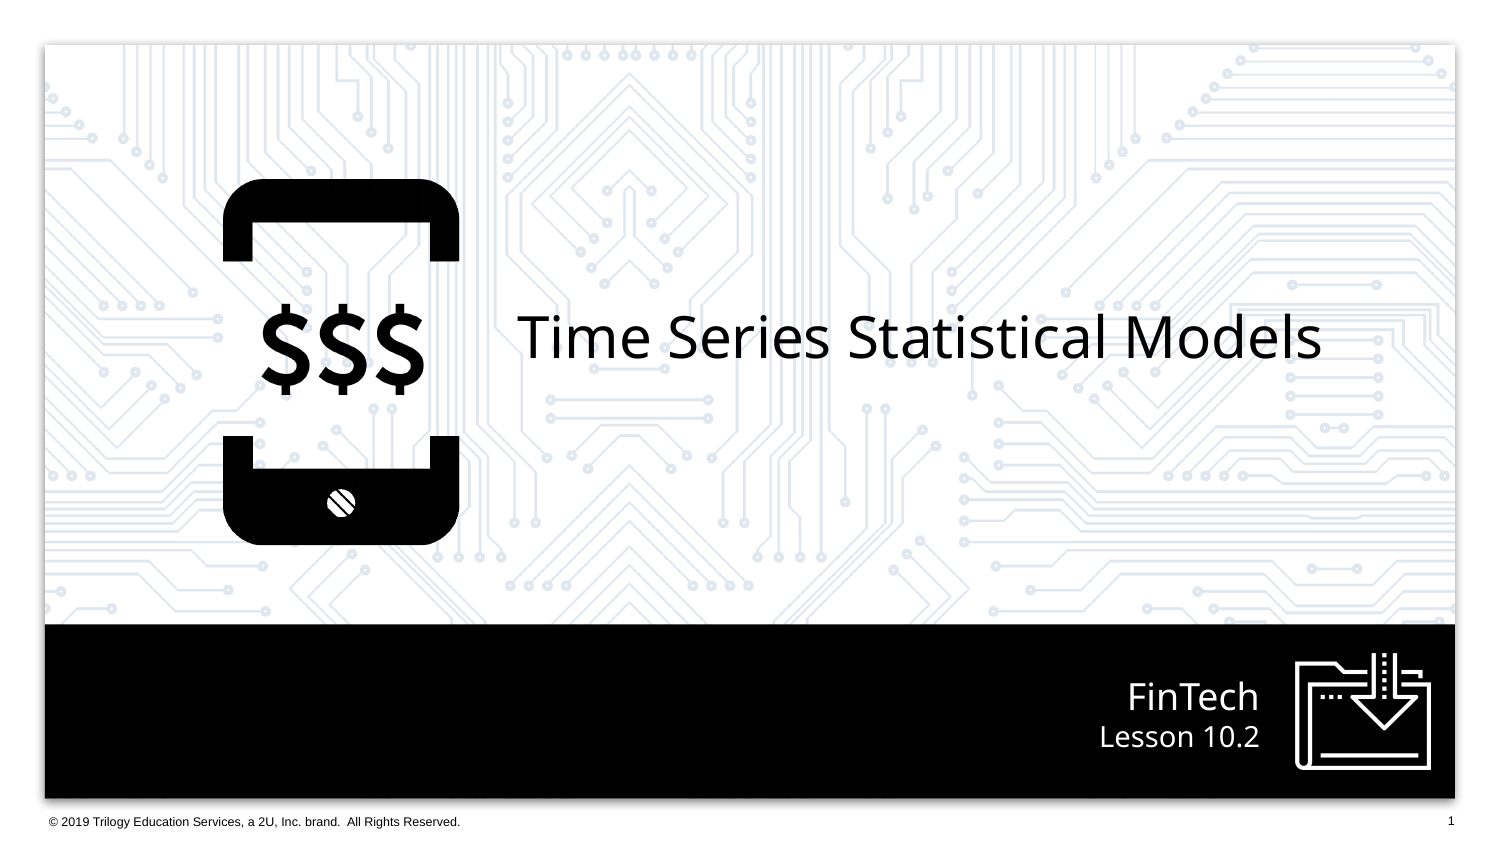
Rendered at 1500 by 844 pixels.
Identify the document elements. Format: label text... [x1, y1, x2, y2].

picture [45, 45, 1455, 300]
title Time Series Statistical Models [45, 300, 1455, 505]
title Lesson 10.2 [86, 708, 1456, 761]
picture [1295, 761, 1431, 770]
picture [45, 505, 1455, 624]
picture [1295, 653, 1431, 708]
